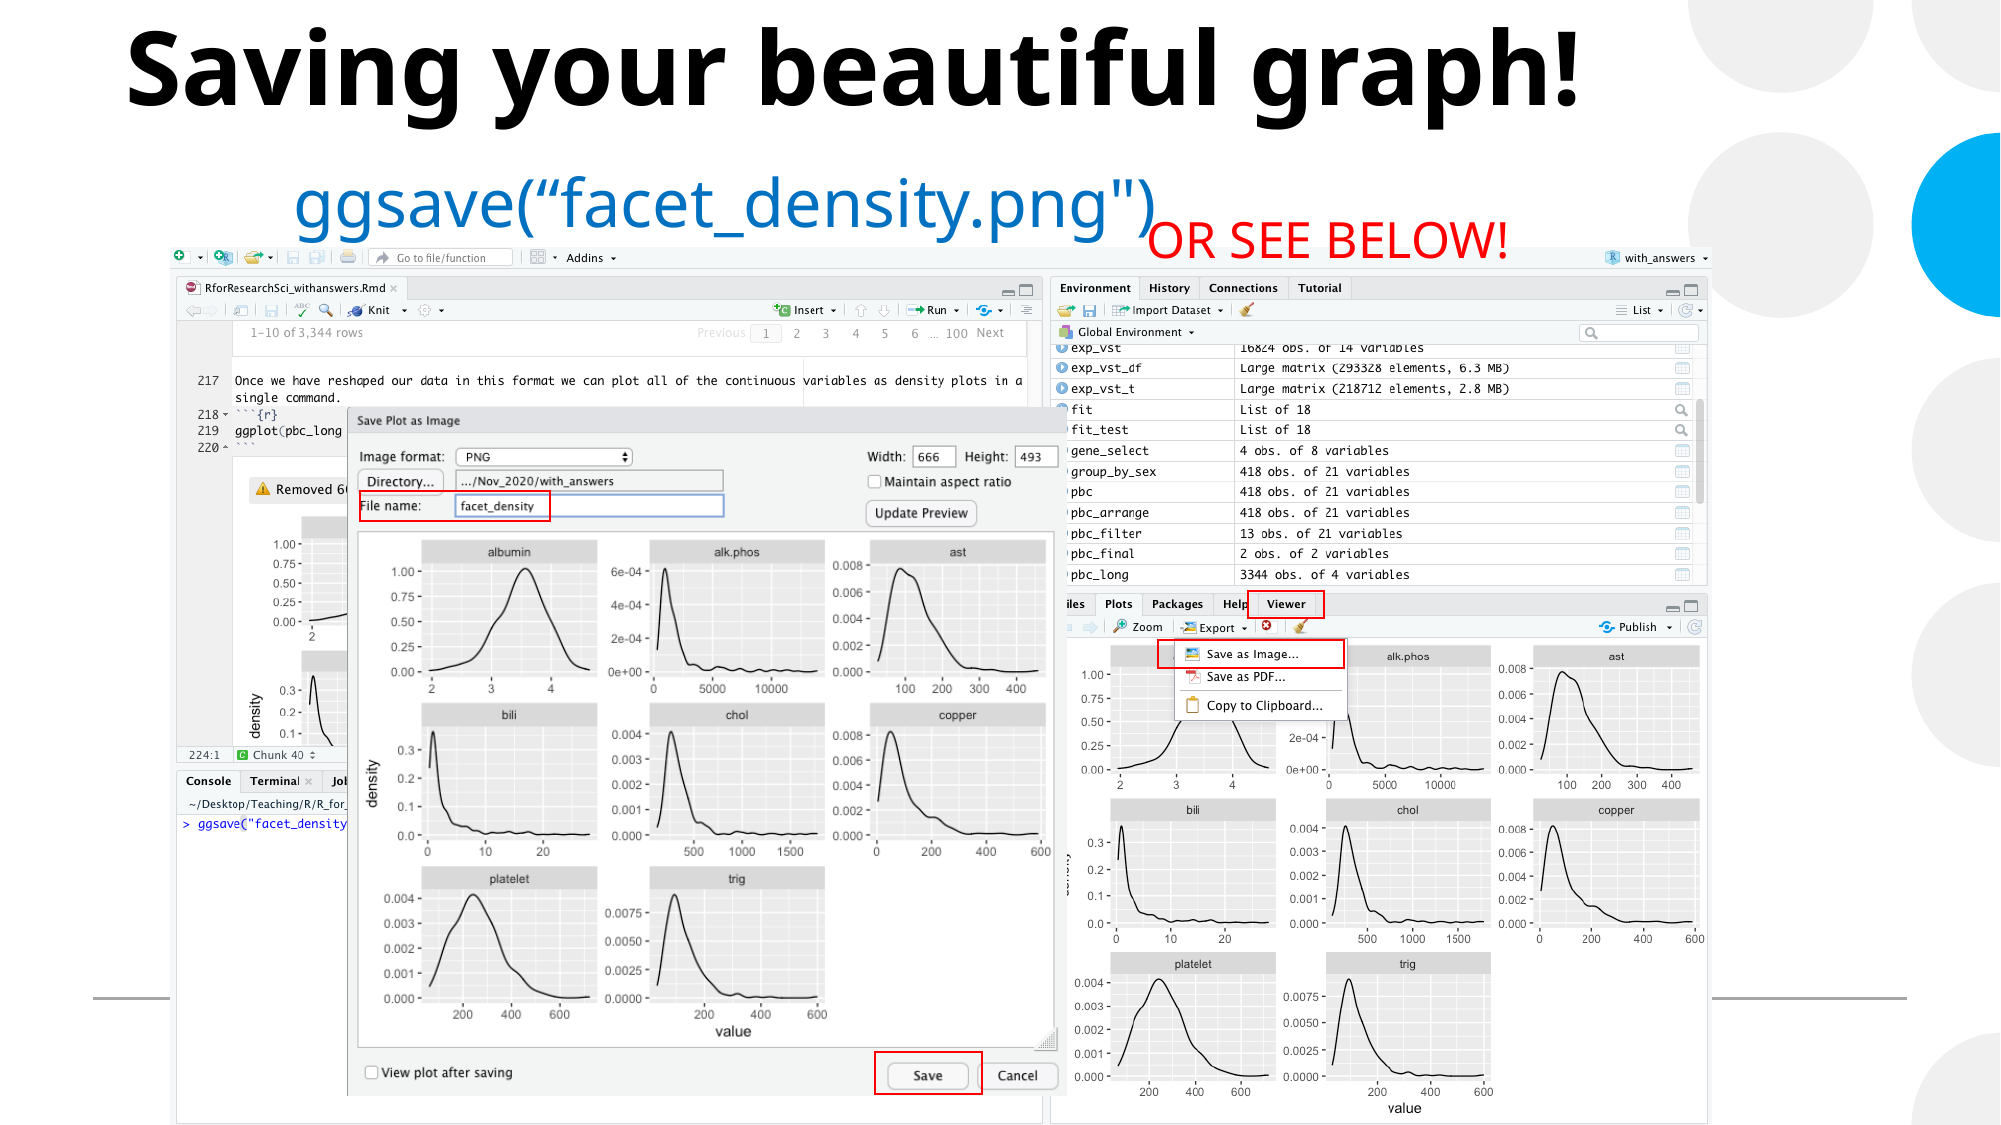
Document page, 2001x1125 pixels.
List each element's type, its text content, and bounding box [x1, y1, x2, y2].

text_box OR SEE BELOW! [1132, 201, 1525, 247]
text_box ggsave(“facet_density.png") [278, 214, 1132, 247]
title Saving your beautiful graph! [110, 0, 1836, 214]
picture [170, 247, 1712, 1125]
